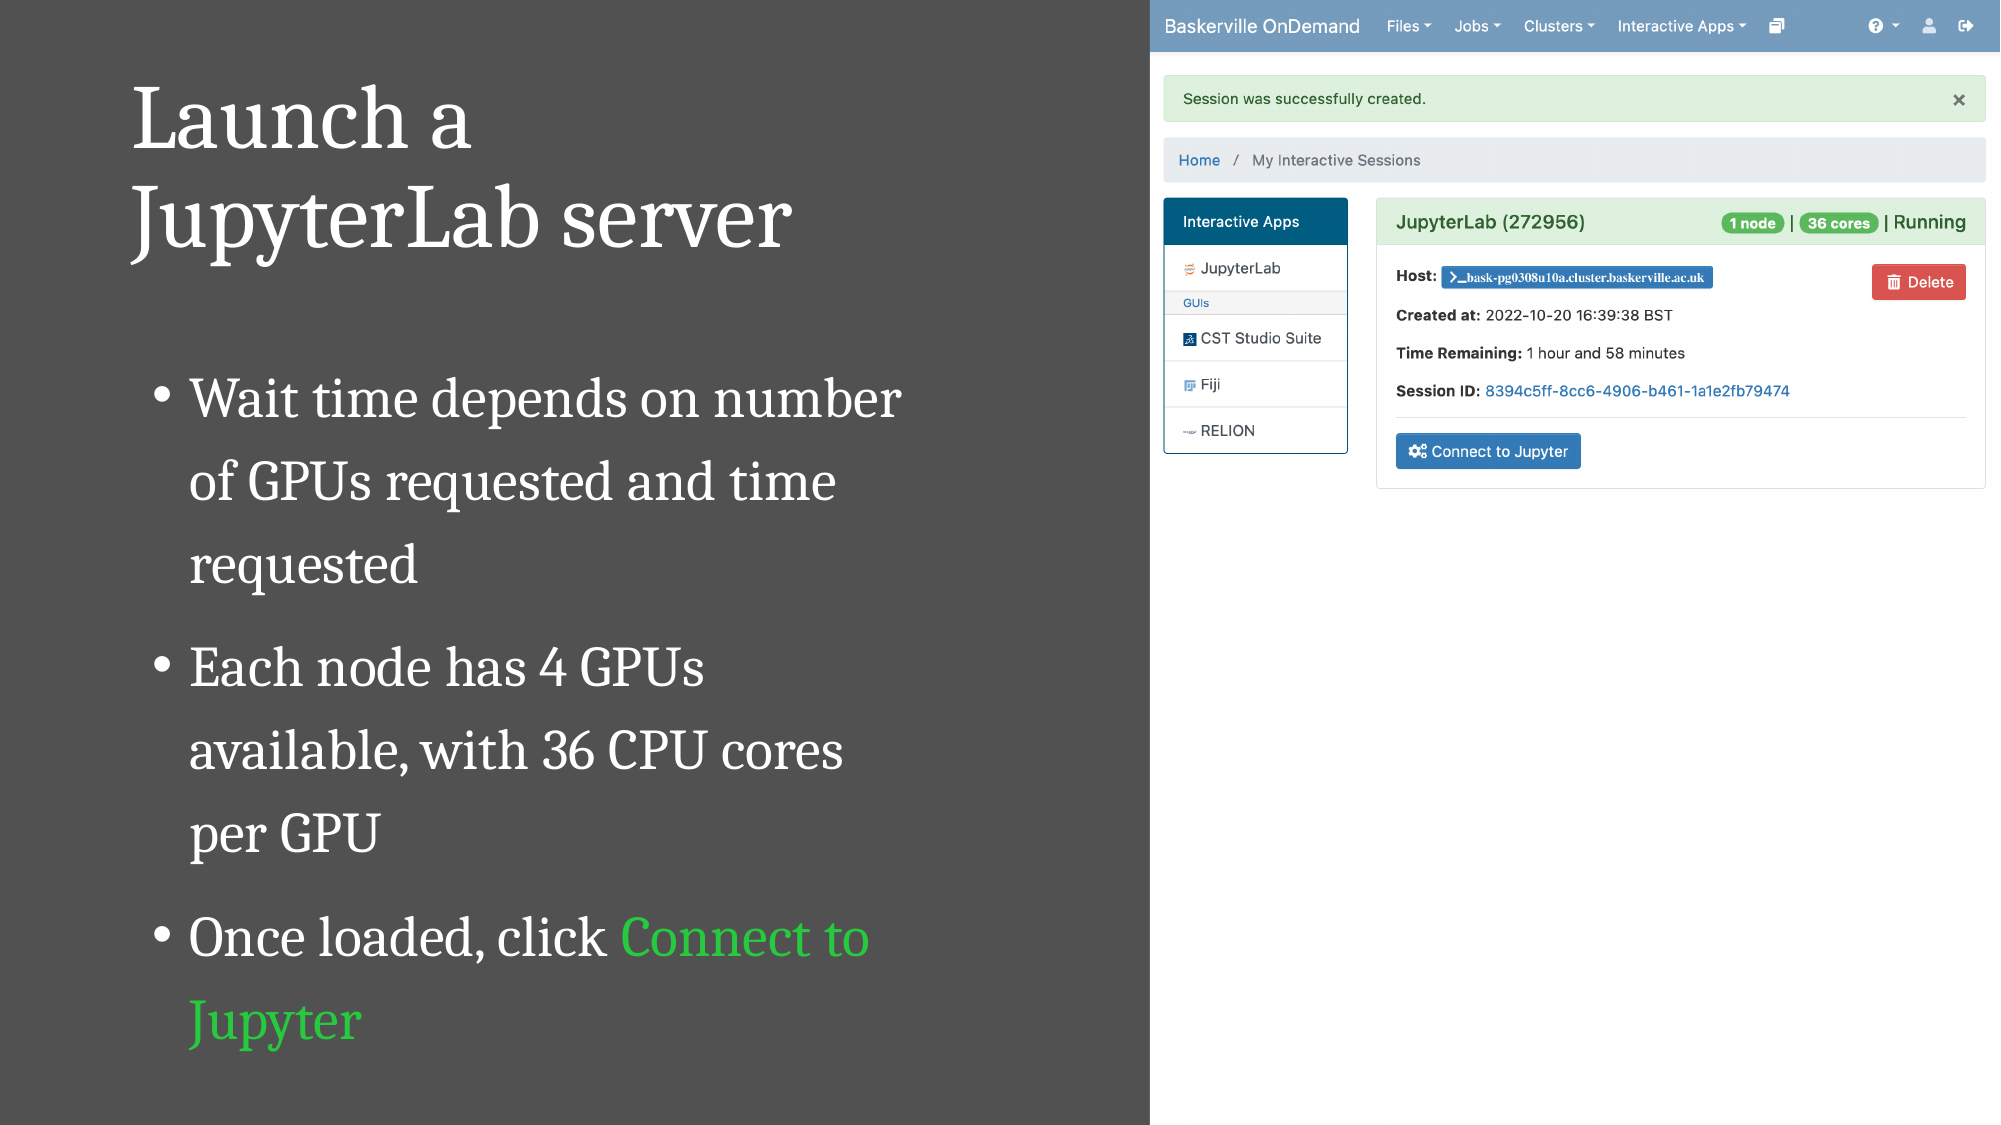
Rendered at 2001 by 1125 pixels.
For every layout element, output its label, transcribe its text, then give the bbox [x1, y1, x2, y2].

picture [1149, 0, 2000, 1125]
text_box Wait time depends on number of GPUs requested and time requested Each node has 4 GPUs available, with 36 CPU cores per GPU Once loaded, click Connect to Jupyter [137, 338, 933, 1066]
title Launch a JupyterLab server [116, 59, 911, 278]
